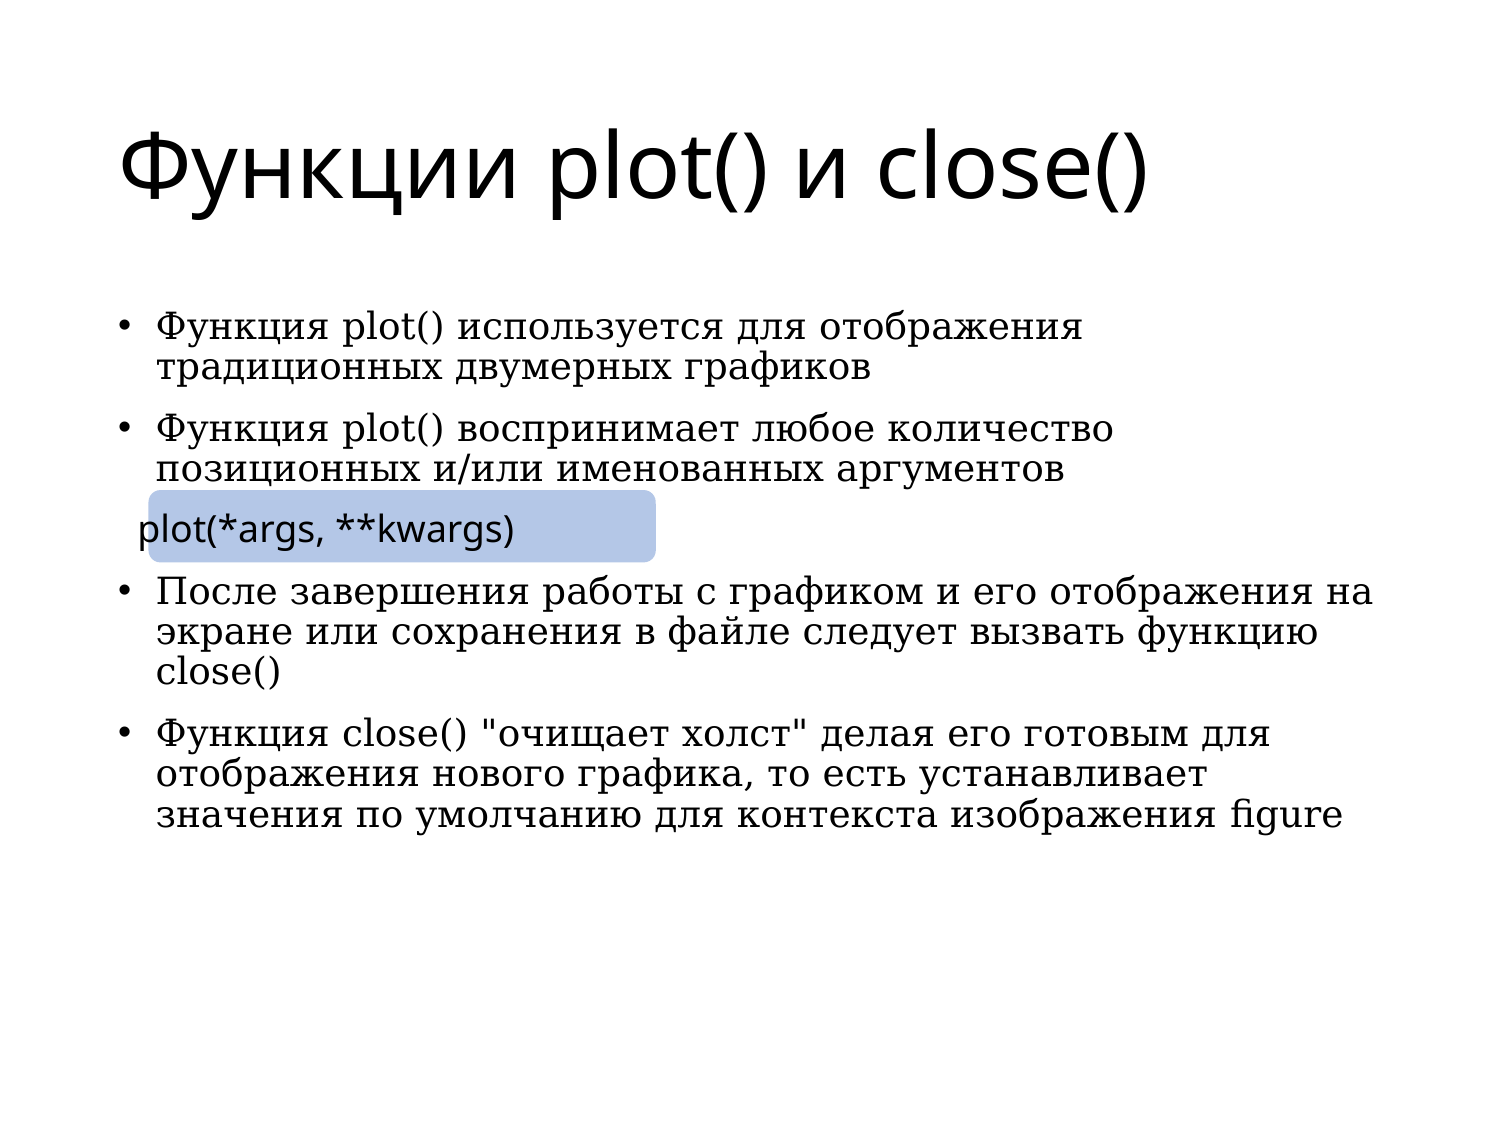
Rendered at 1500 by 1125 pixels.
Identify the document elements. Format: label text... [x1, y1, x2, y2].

list Функция plot() используется для отображения традиционных двумерных графиков Функция plot() воспринимает любое количество позиционных и/или именованных аргументов plot(*args, **kwargs) После завершения работы с графиком и его отображения на экране или сохранения в файле следует вызвать функцию close() Функция close() "очищает холст" делая его готовым для отображения нового графика, то есть устанавливает значения по умолчанию для контекста изображения figure [103, 299, 1397, 1014]
title Функции plot() и close() [103, 59, 1397, 278]
